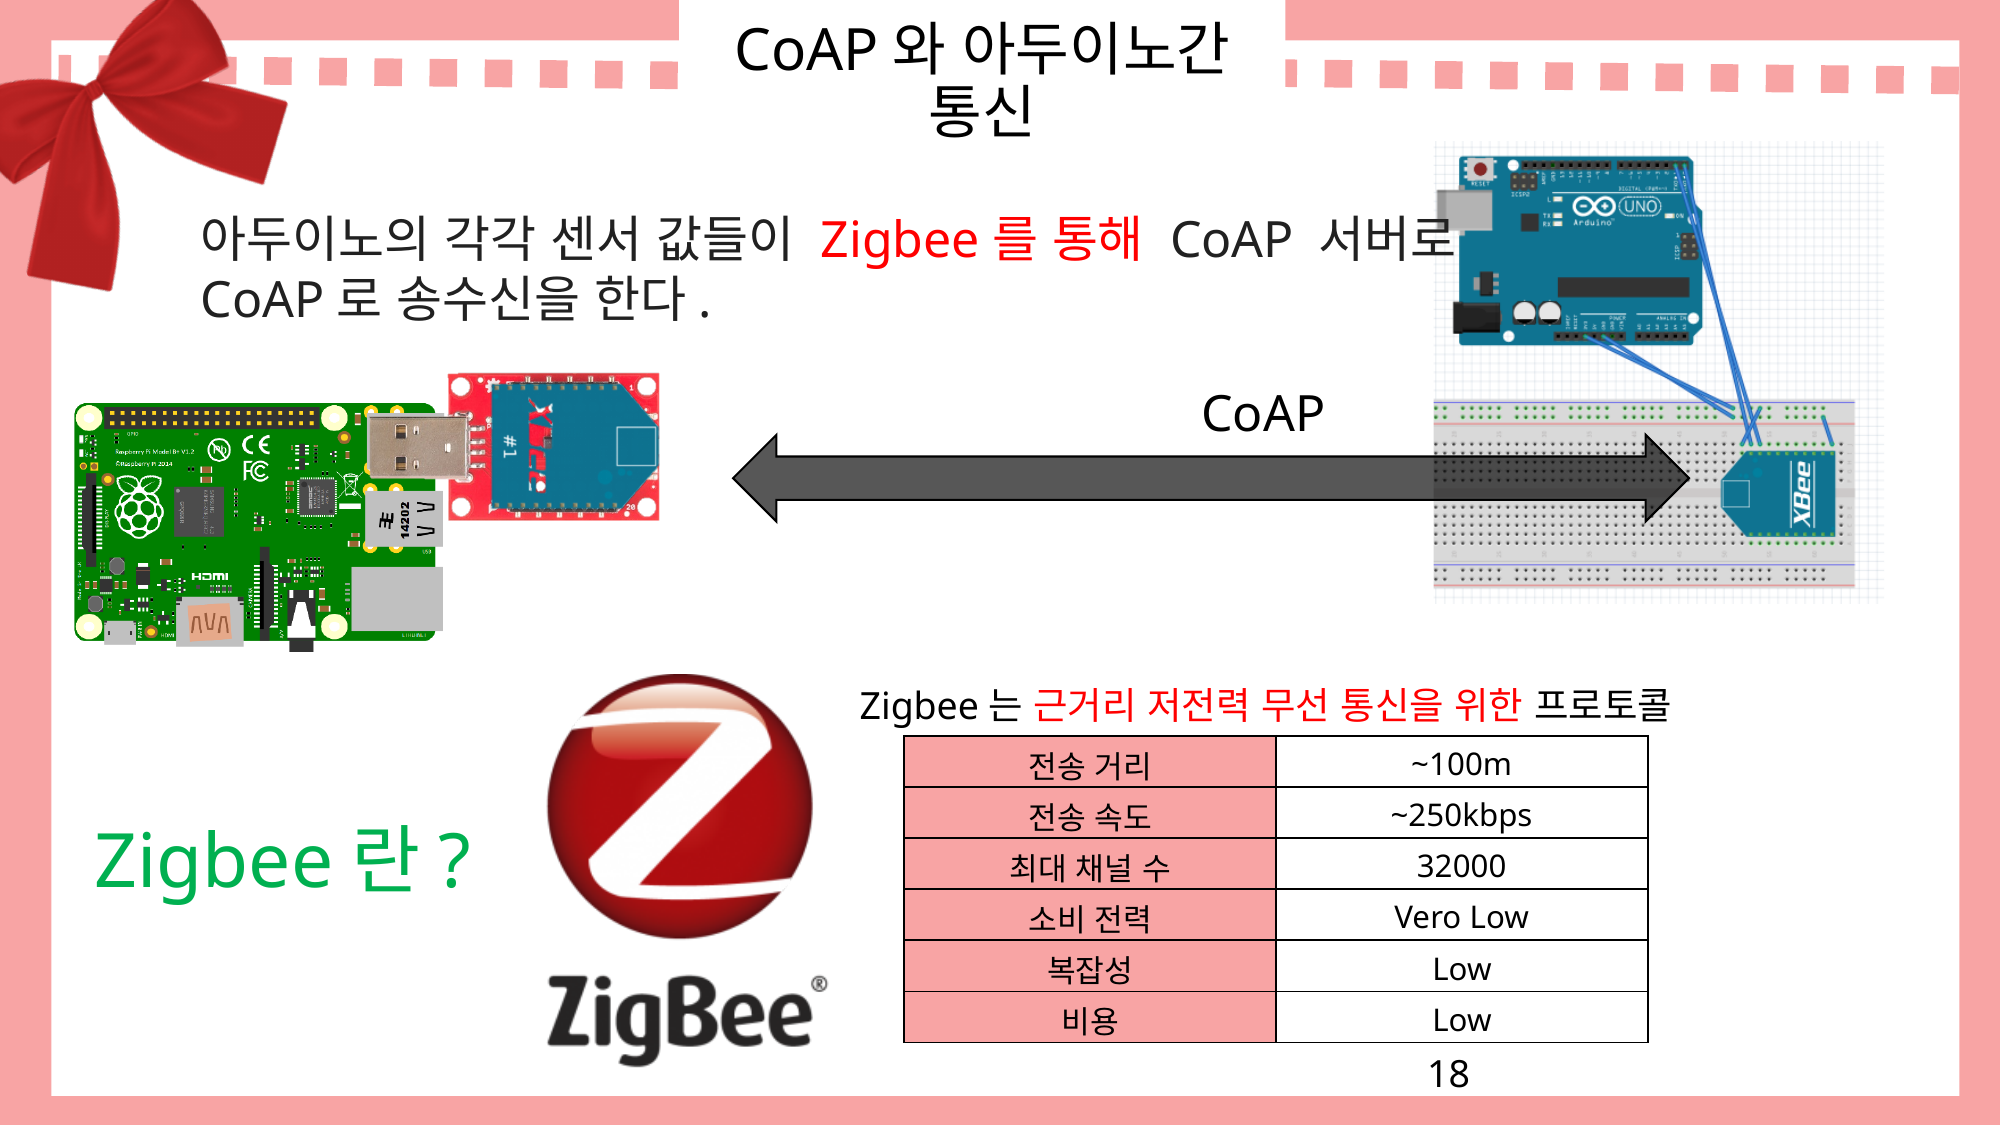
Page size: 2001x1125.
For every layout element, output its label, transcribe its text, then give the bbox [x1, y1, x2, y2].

picture [1433, 141, 1885, 604]
table_cell 복잡성 [905, 941, 1275, 991]
table_cell 비용 [905, 992, 1275, 1042]
table_cell ~250kbps [1277, 788, 1647, 837]
table_cell 최대 채널 수 [905, 839, 1275, 888]
text_box CoAP [1186, 374, 1345, 449]
text_box Zigbee는 근거리 저전력 무선 통신을 위한 프로토콜 [893, 674, 1698, 735]
text_box 아두이노의 각각 센서 값들이 Zigbee를 통해 CoAP 서버로 CoAP로 송수신을 한다. [185, 200, 1433, 335]
table_cell 전송 속도 [905, 788, 1275, 837]
table_cell 32000 [1277, 839, 1647, 888]
table_cell Low [1277, 992, 1647, 1042]
table_header ~100m [1277, 737, 1647, 786]
table_cell 소비 전력 [905, 890, 1275, 939]
picture [0, 0, 325, 321]
text_box Zigbee란? [79, 805, 465, 911]
title CoAP와 아두이노간 통신 [679, 0, 1286, 168]
table_header 전송 거리 [905, 737, 1275, 786]
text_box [73, 366, 666, 653]
text_box [731, 432, 1433, 525]
picture [465, 674, 893, 1079]
table_cell Vero Low [1277, 890, 1647, 939]
table_cell Low [1277, 941, 1647, 991]
